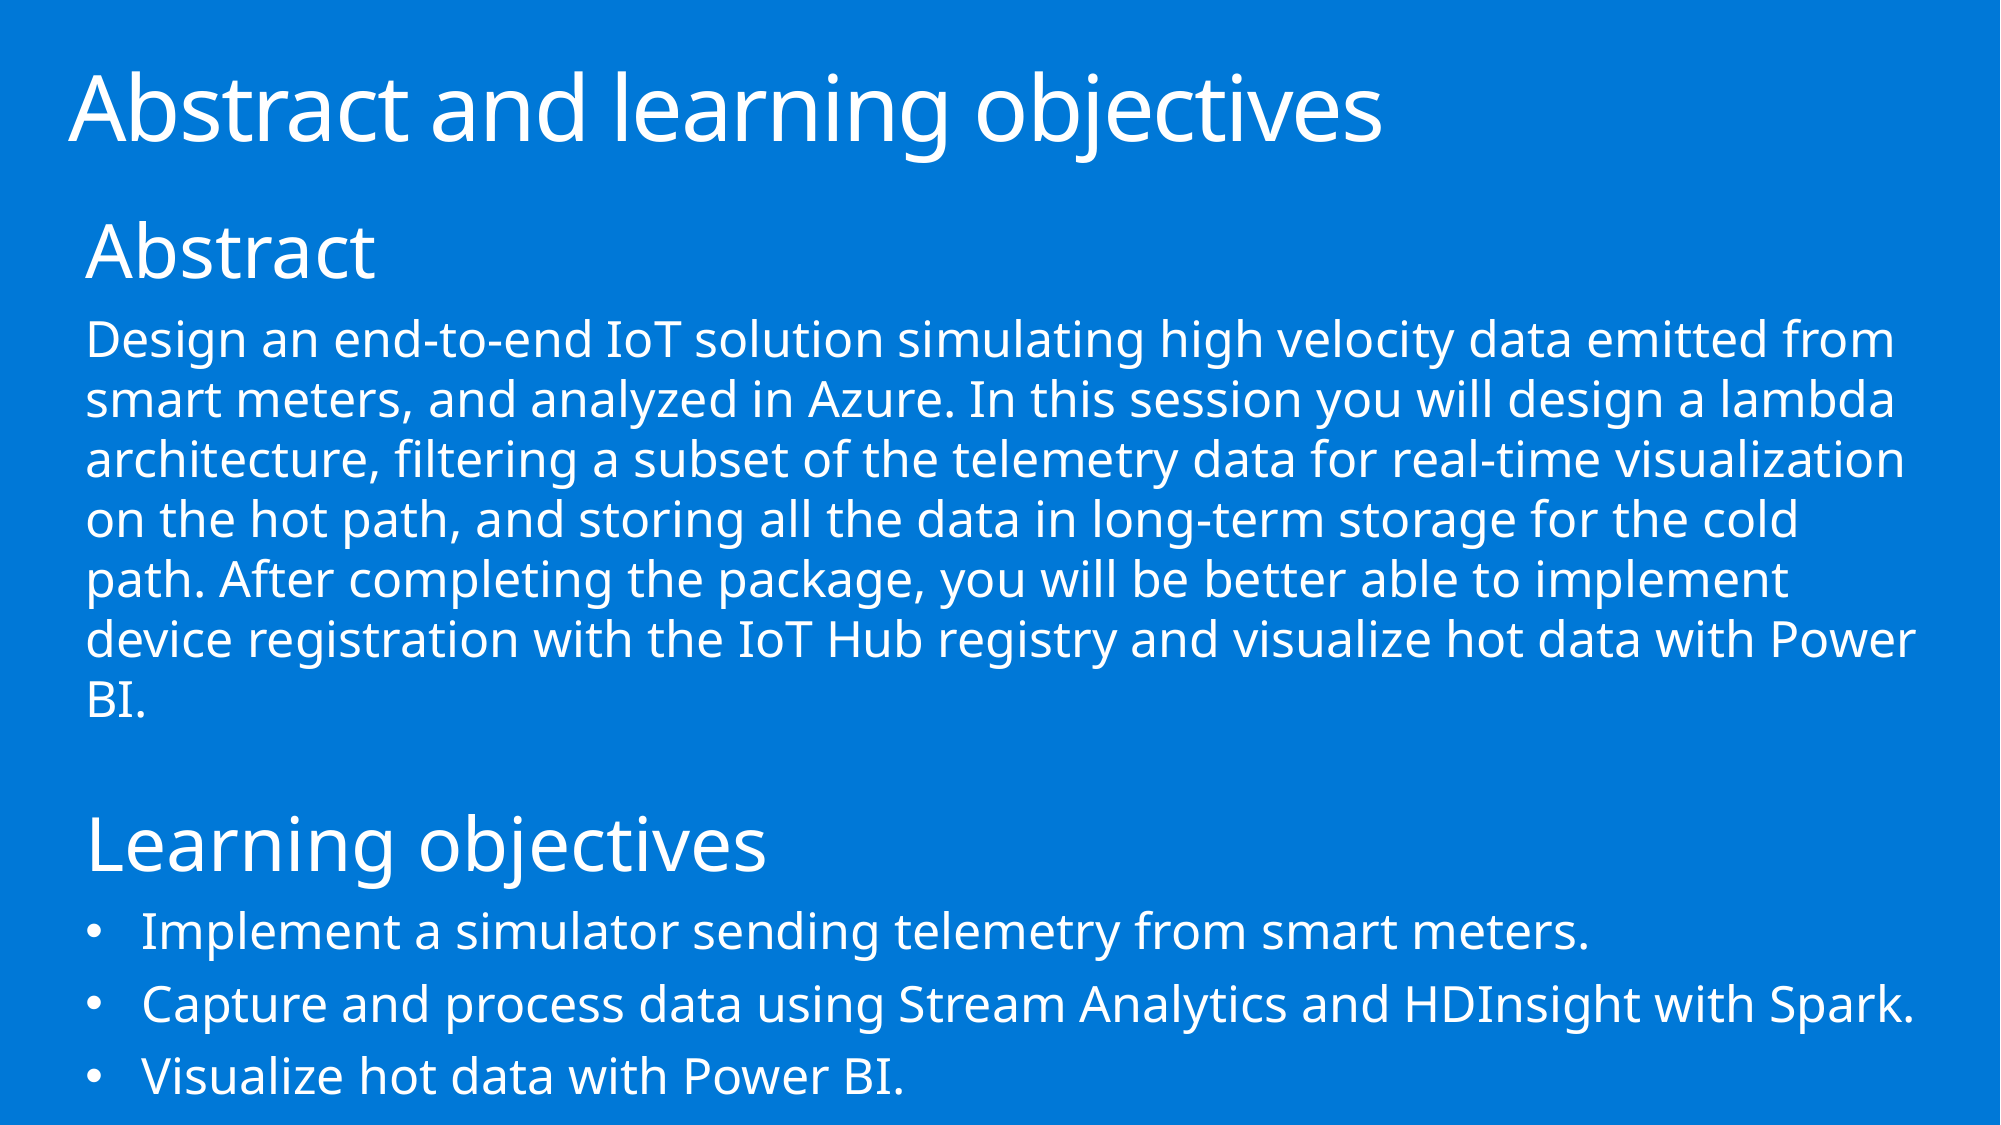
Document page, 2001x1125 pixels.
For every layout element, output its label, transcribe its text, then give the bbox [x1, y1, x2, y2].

title Abstract and learning objectives [44, 47, 1957, 196]
text_box Abstract Design an end-to-end IoT solution simulating high velocity data emitted from smart meters, and analyzed in Azure. In this session you will design a lambda architecture, filtering a subset of the telemetry data for real-time visualization on the hot path, and storing all the data in long-term storage for the cold path. After completing the package, you will be better able to implement device registration with the IoT Hub registry and visualize hot data with Power BI. Learning objectives Implement a simulator sending telemetry from smart meters. Capture and process data using Stream Analytics and HDInsight with Spark. Visualize hot data with Power BI. [55, 189, 1956, 1125]
